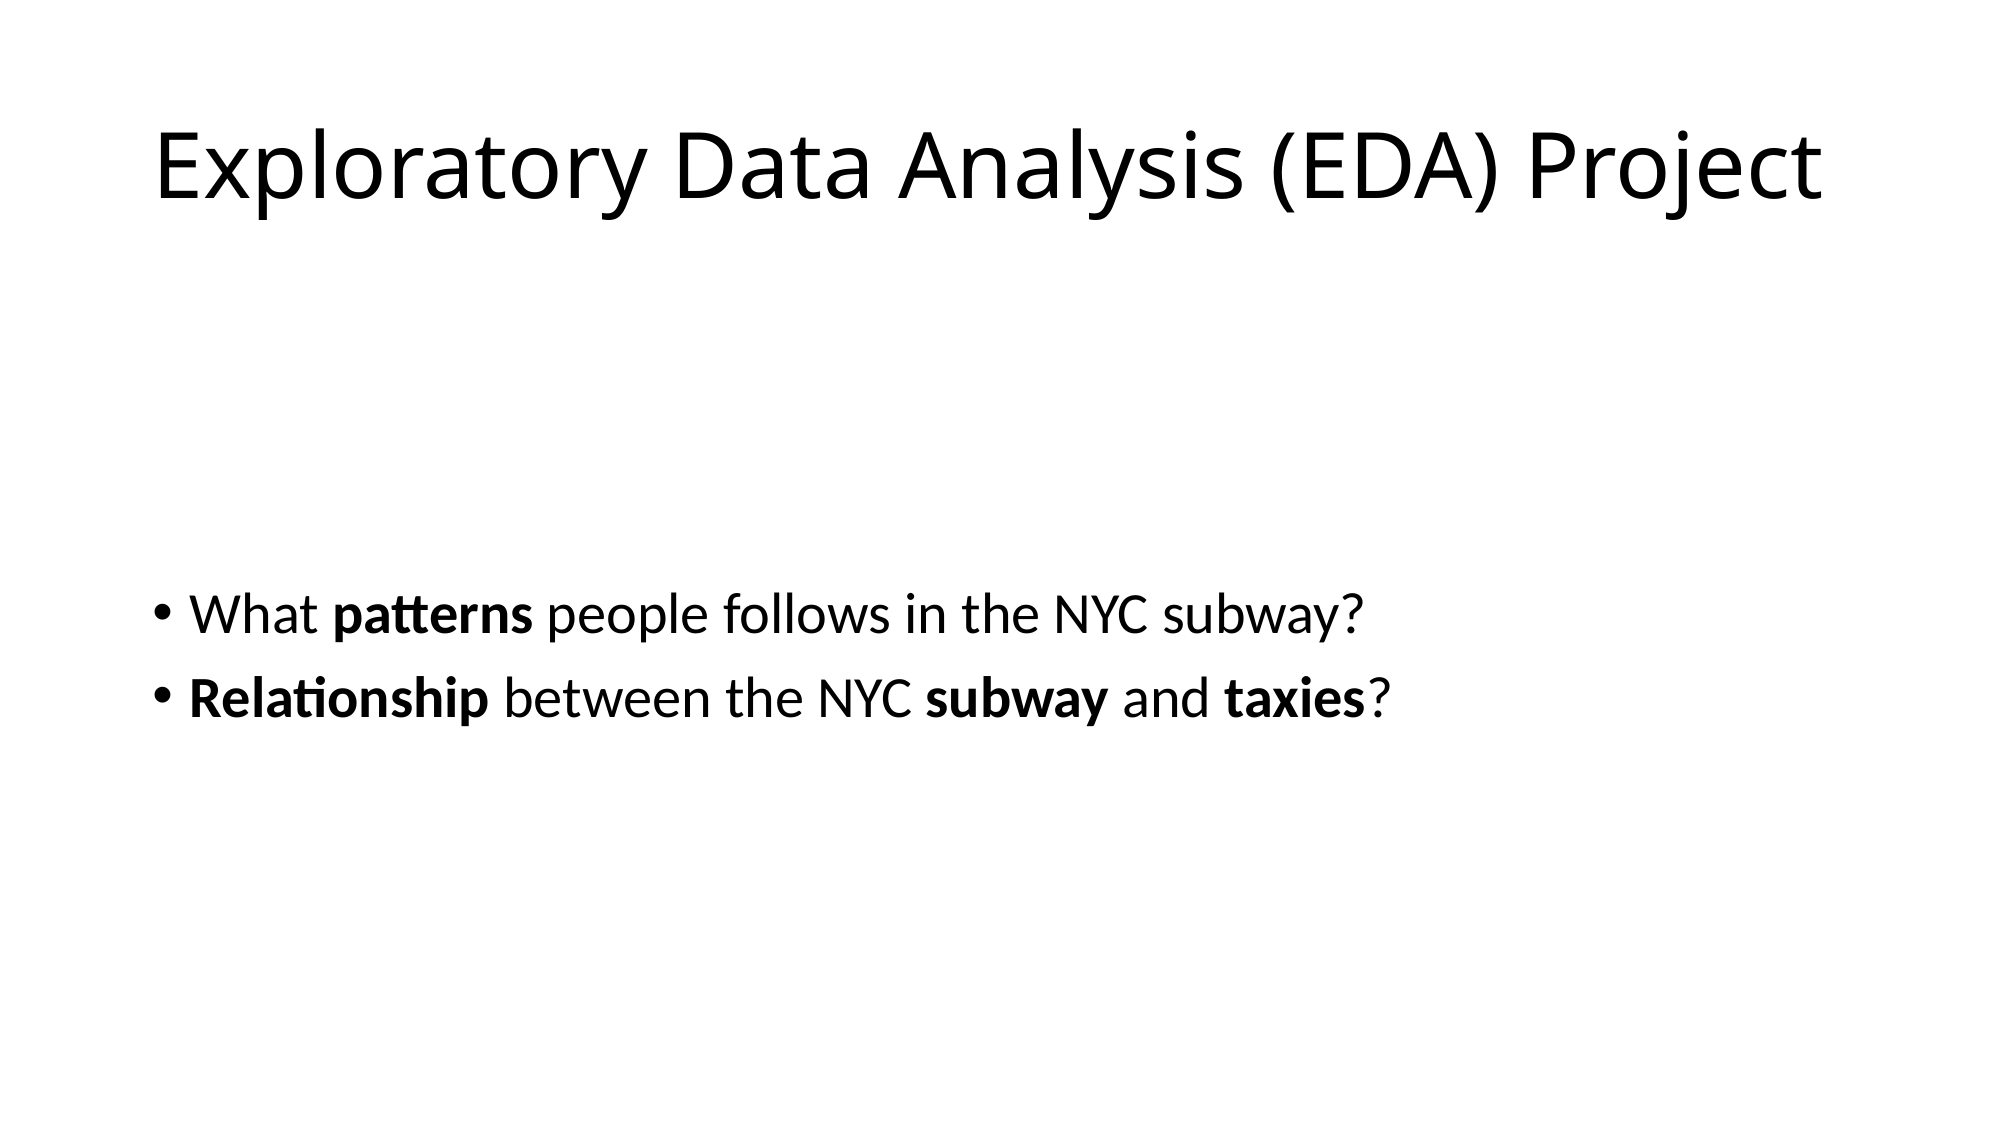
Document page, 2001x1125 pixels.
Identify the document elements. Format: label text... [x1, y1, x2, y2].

title Exploratory Data Analysis (EDA) Project [137, 59, 1863, 278]
list What patterns people follows in the NYC subway? Relationship between the NYC subway and taxies? [137, 299, 1863, 1014]
